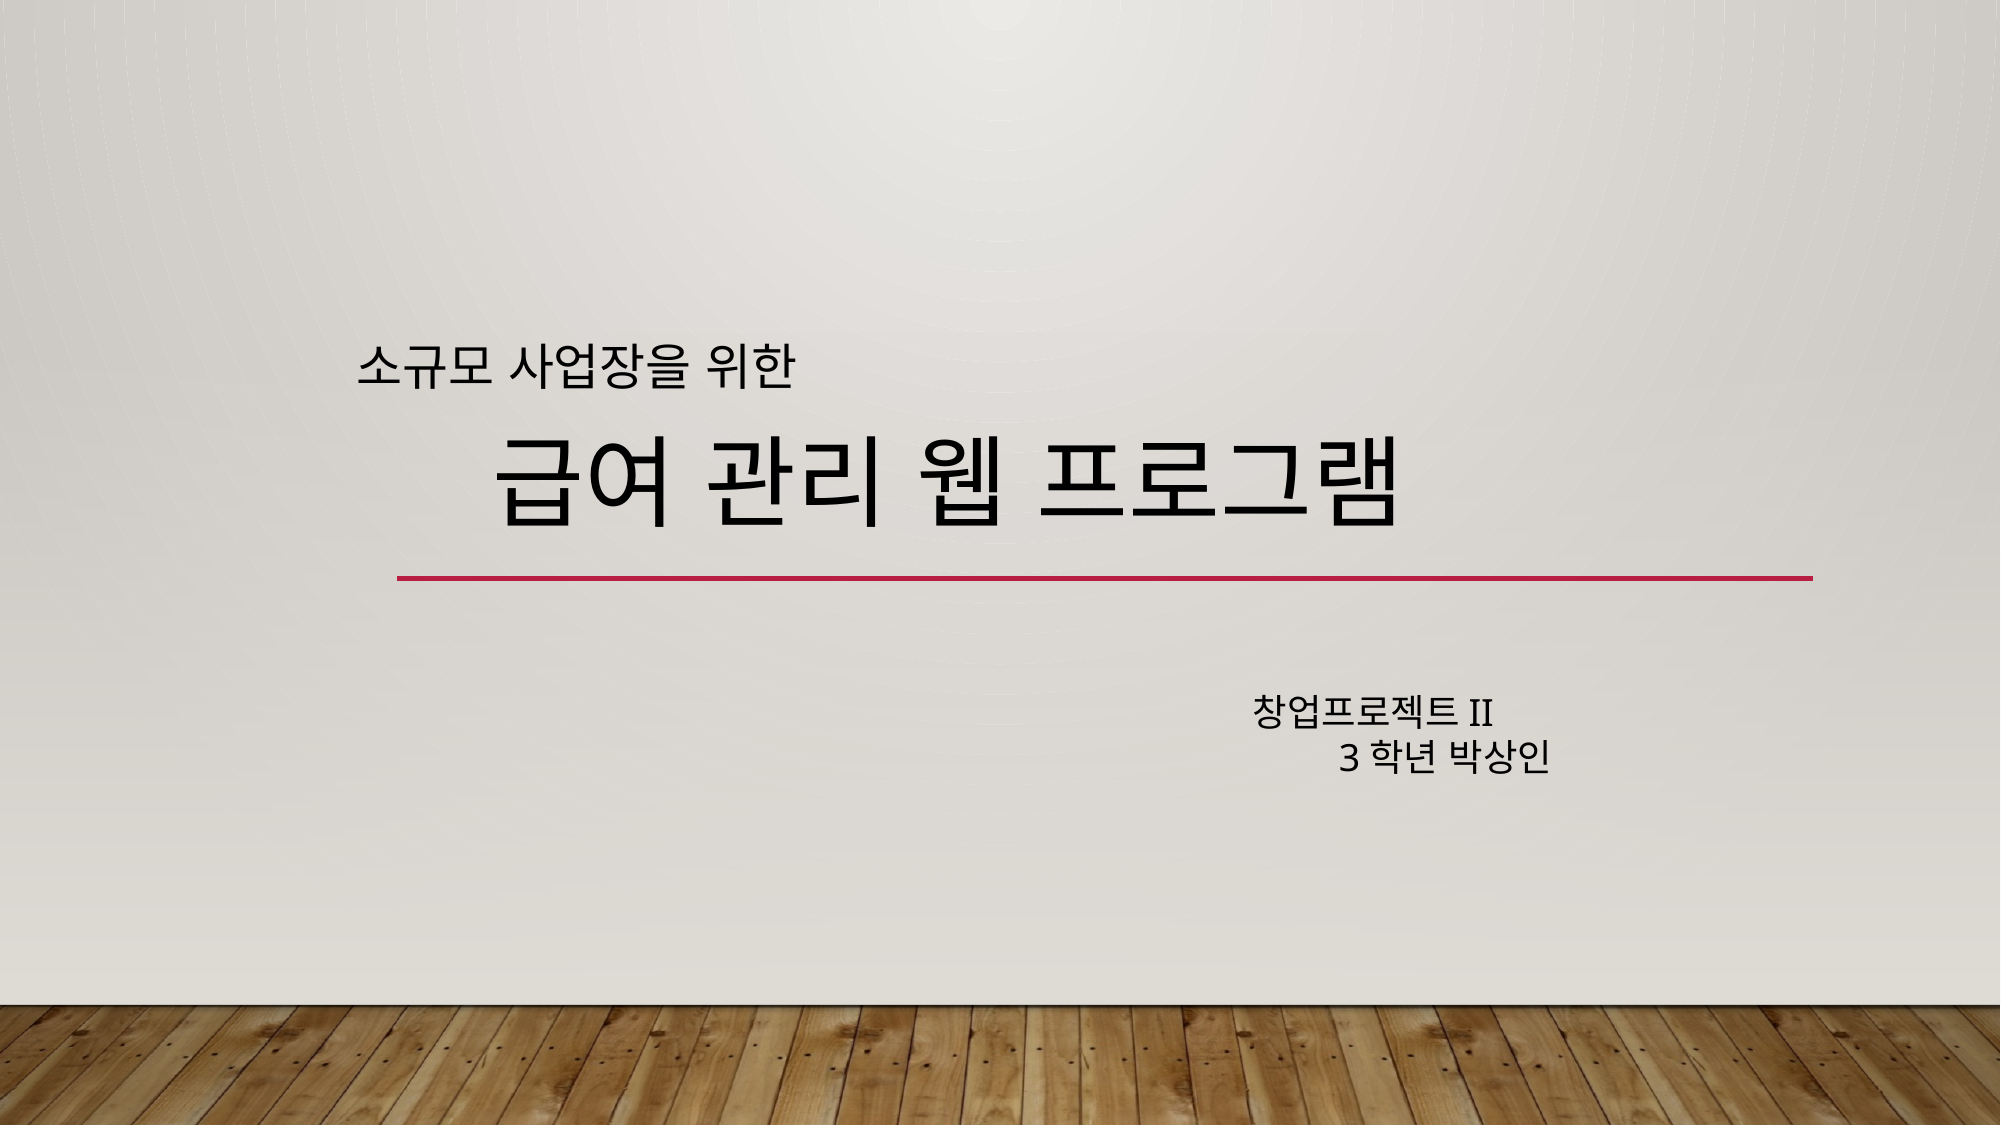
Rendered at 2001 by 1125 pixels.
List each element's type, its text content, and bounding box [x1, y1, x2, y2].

subtitle 소규모 사업장을 위한 [340, 308, 1459, 526]
picture [0, 1005, 2000, 1125]
text_box 창업프로젝트II 3학년 박상인 [1237, 681, 1567, 786]
title 급여 관리 웹 프로그램 [477, 292, 1596, 542]
